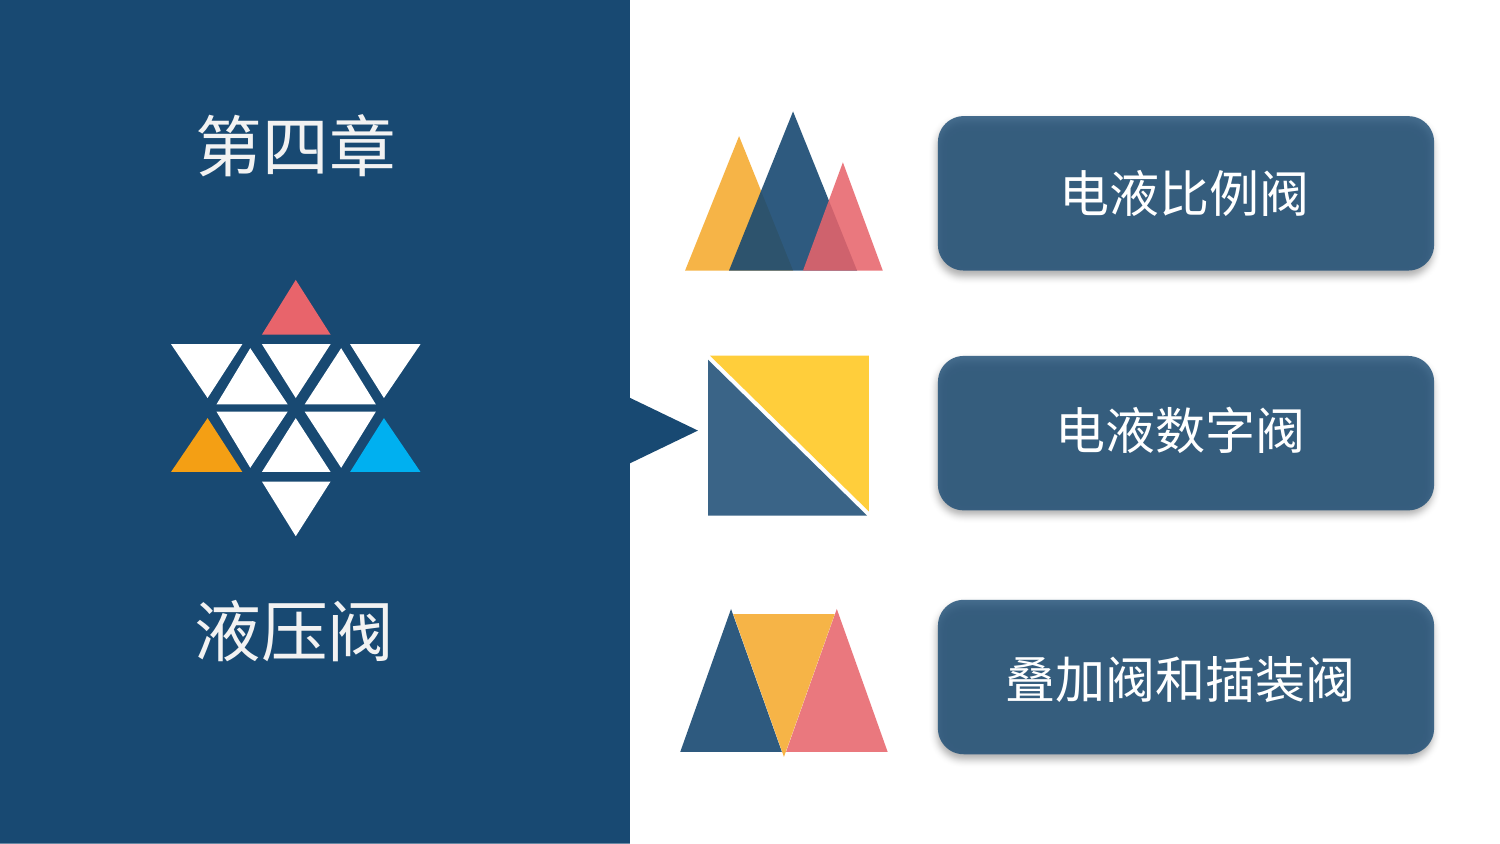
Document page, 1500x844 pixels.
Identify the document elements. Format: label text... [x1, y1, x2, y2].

text_box 叠加阀和插装阀 [927, 641, 1433, 716]
text_box 液压阀 [179, 581, 528, 677]
text_box 第四章 [181, 97, 411, 192]
text_box 电液比例阀 [932, 155, 1438, 230]
text_box 电液数字阀 [927, 392, 1433, 468]
